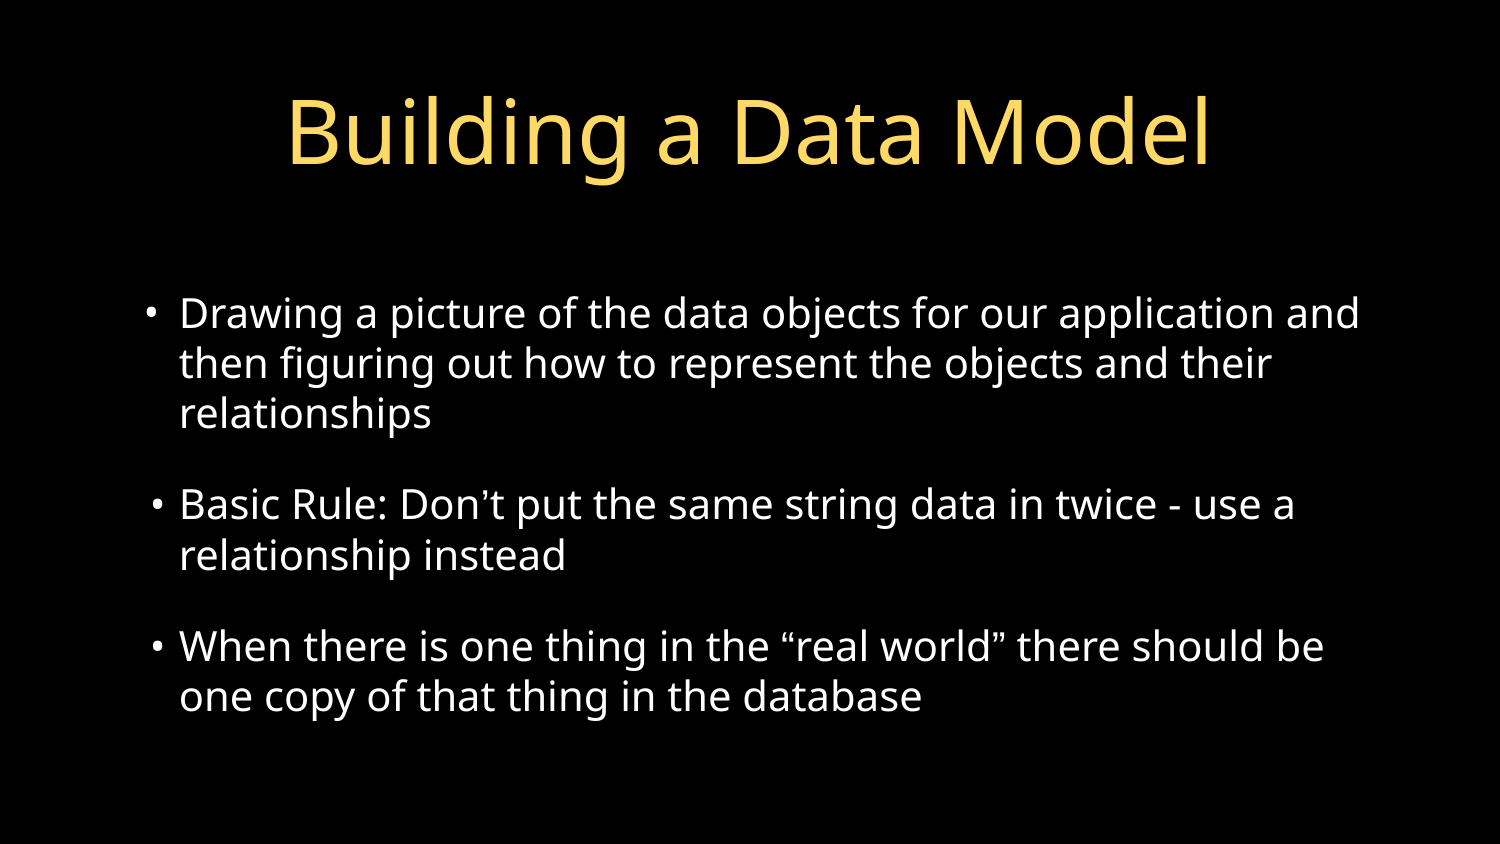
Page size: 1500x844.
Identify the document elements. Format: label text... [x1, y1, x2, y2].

list Drawing a picture of the data objects for our application and then figuring out how to represent the objects and their relationships Basic Rule: Don’t put the same string data in twice - use a relationship instead When there is one thing in the “real world” there should be one copy of that thing in the database [106, 240, 1393, 767]
title Building a Data Model [106, 22, 1393, 235]
